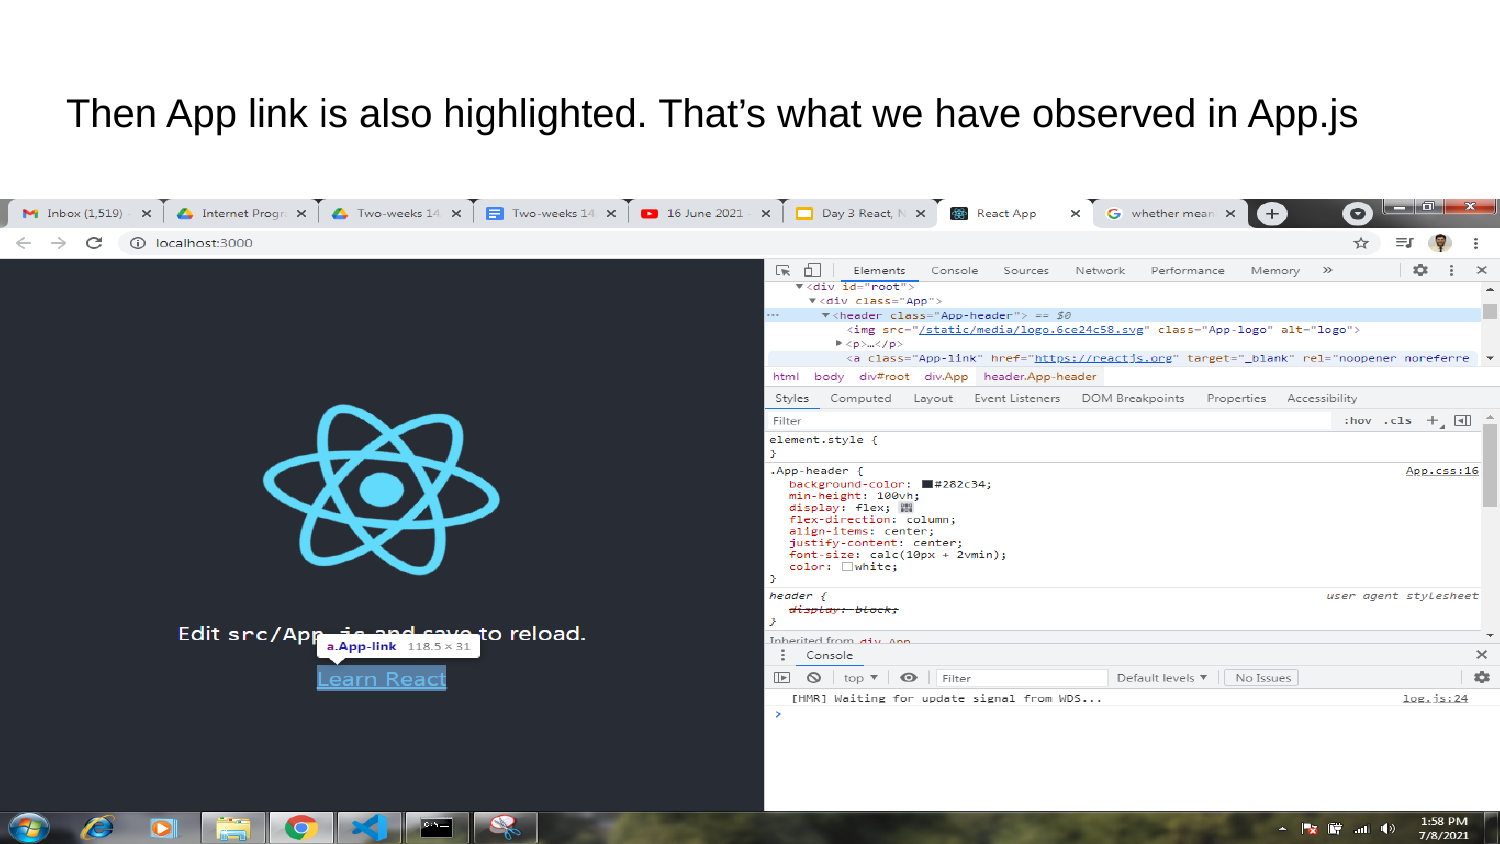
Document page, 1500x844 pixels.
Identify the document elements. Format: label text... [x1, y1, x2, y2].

picture [0, 198, 1500, 844]
title Then App link is also highlighted. That’s what we have observed in App.js [51, 72, 1449, 167]
